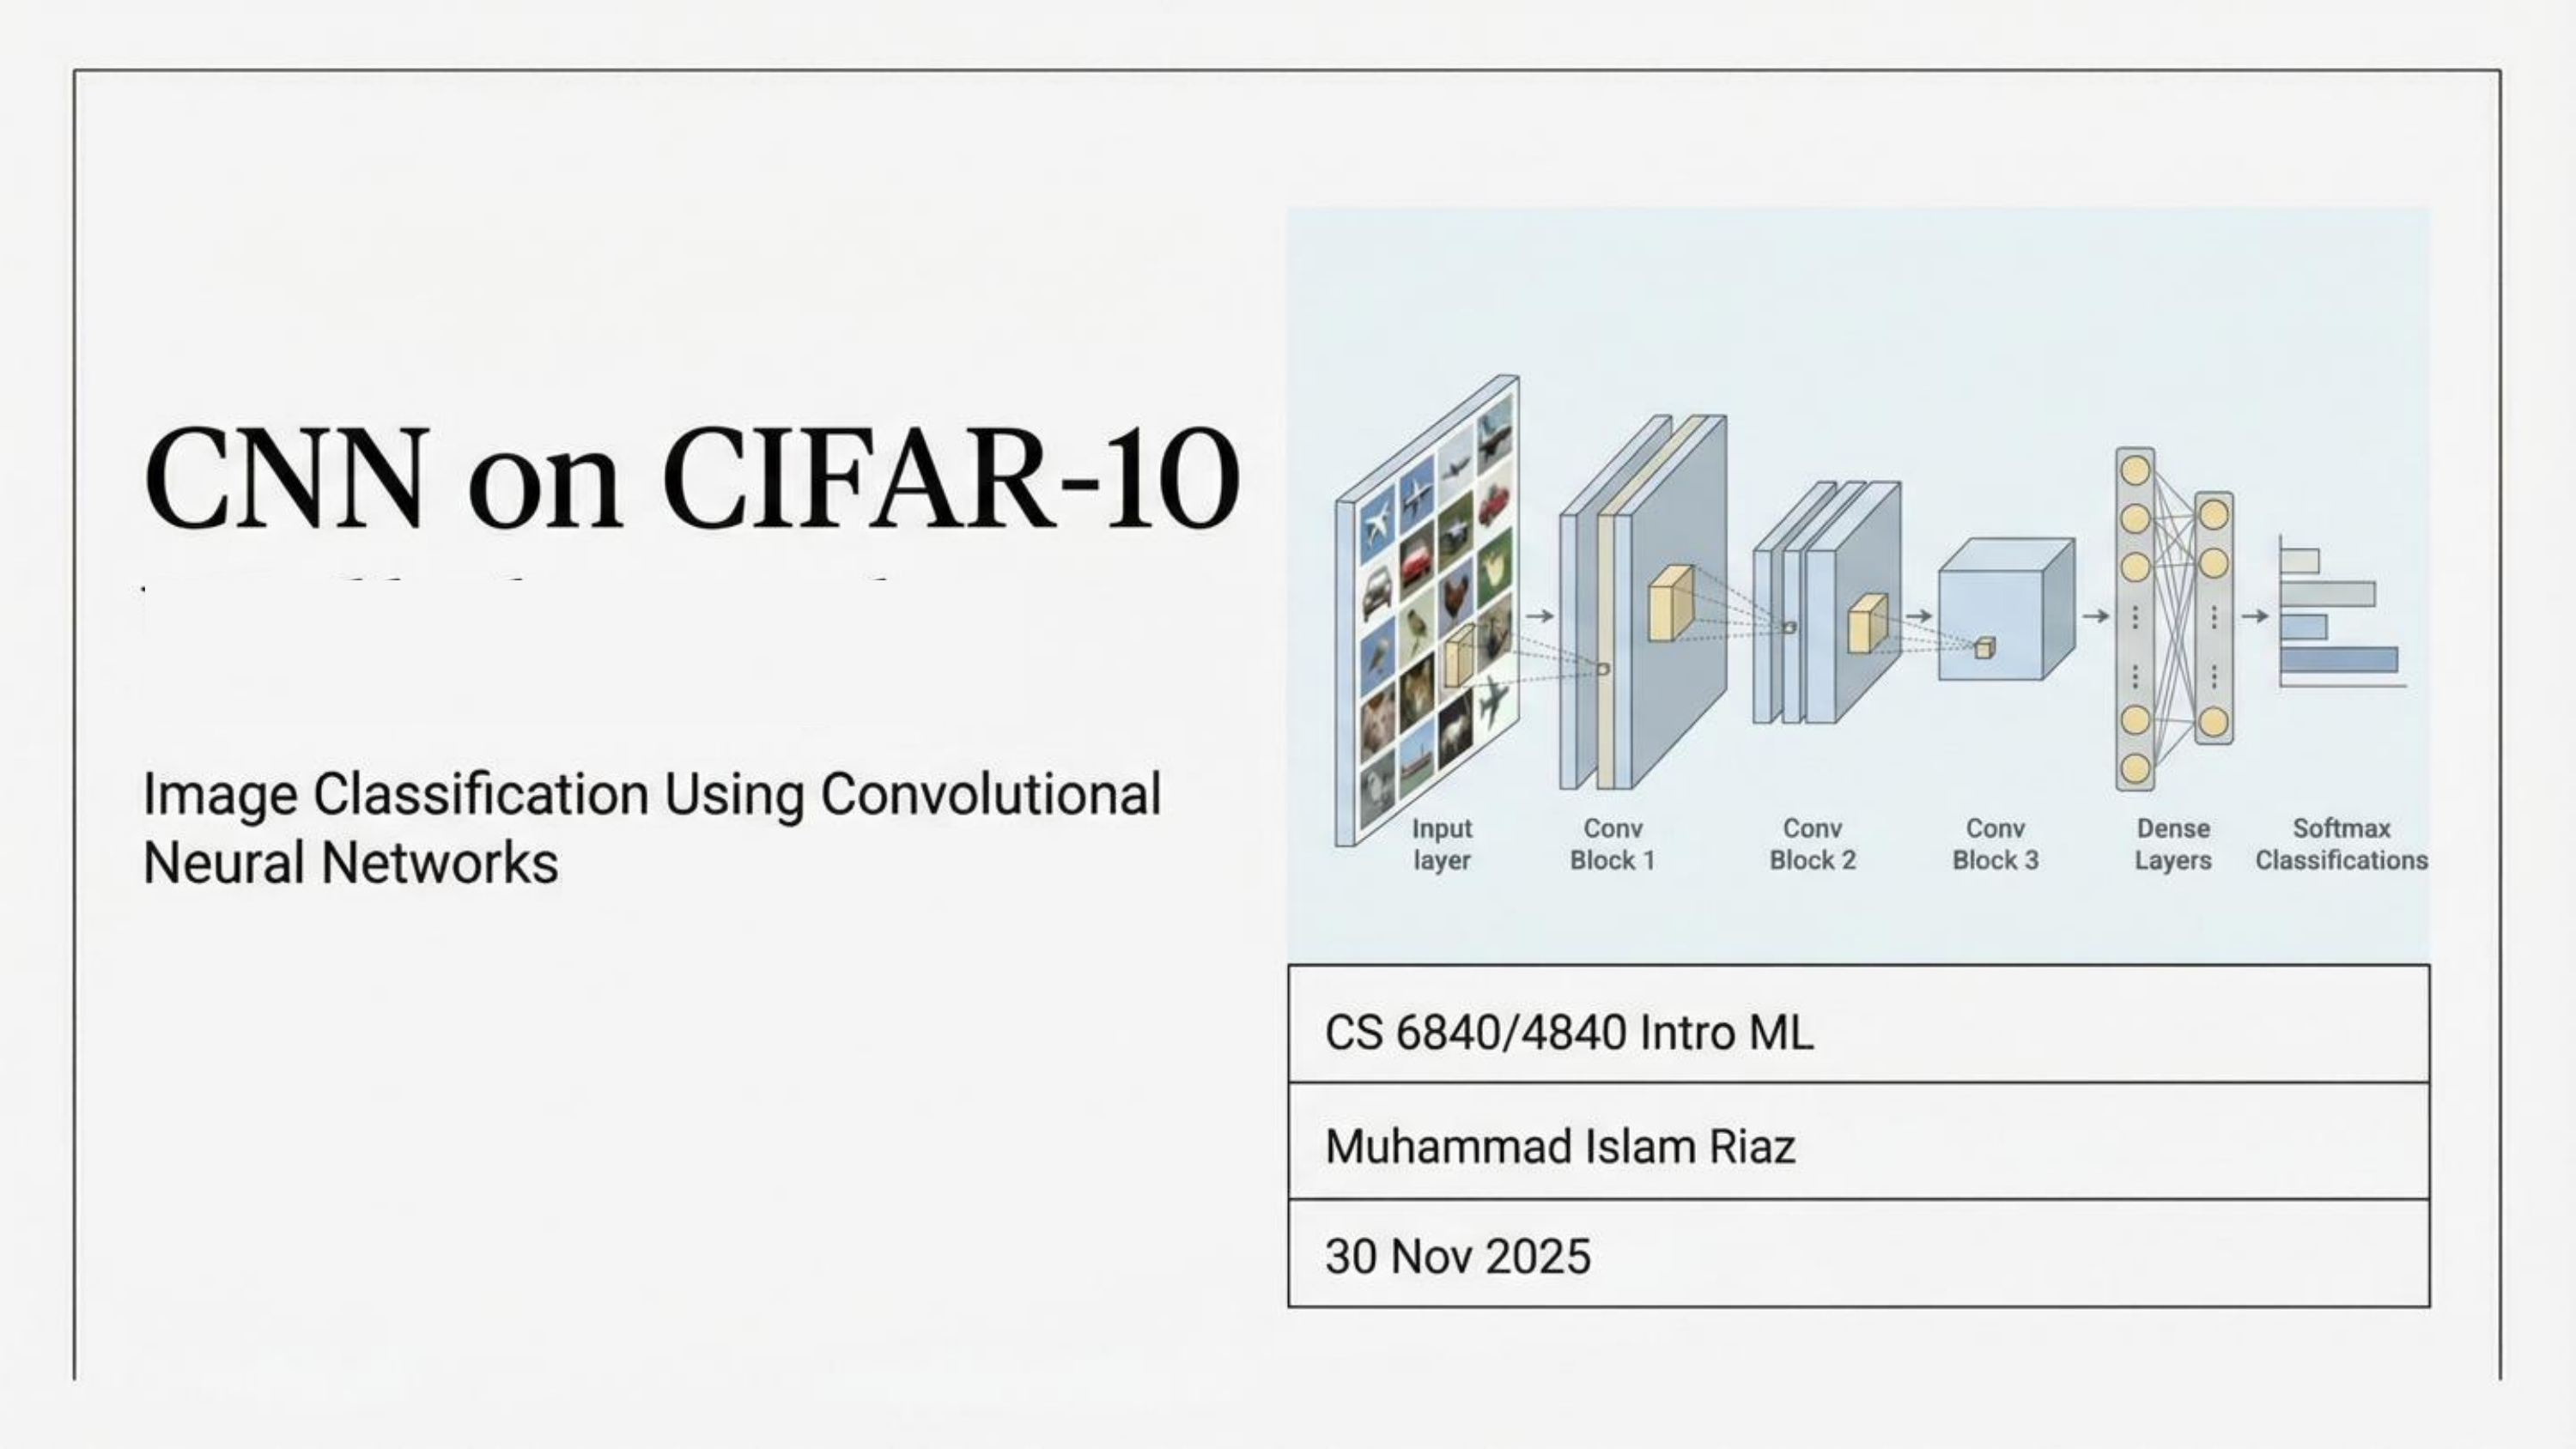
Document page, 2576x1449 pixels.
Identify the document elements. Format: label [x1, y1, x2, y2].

text_box [0, 0, 2576, 1449]
